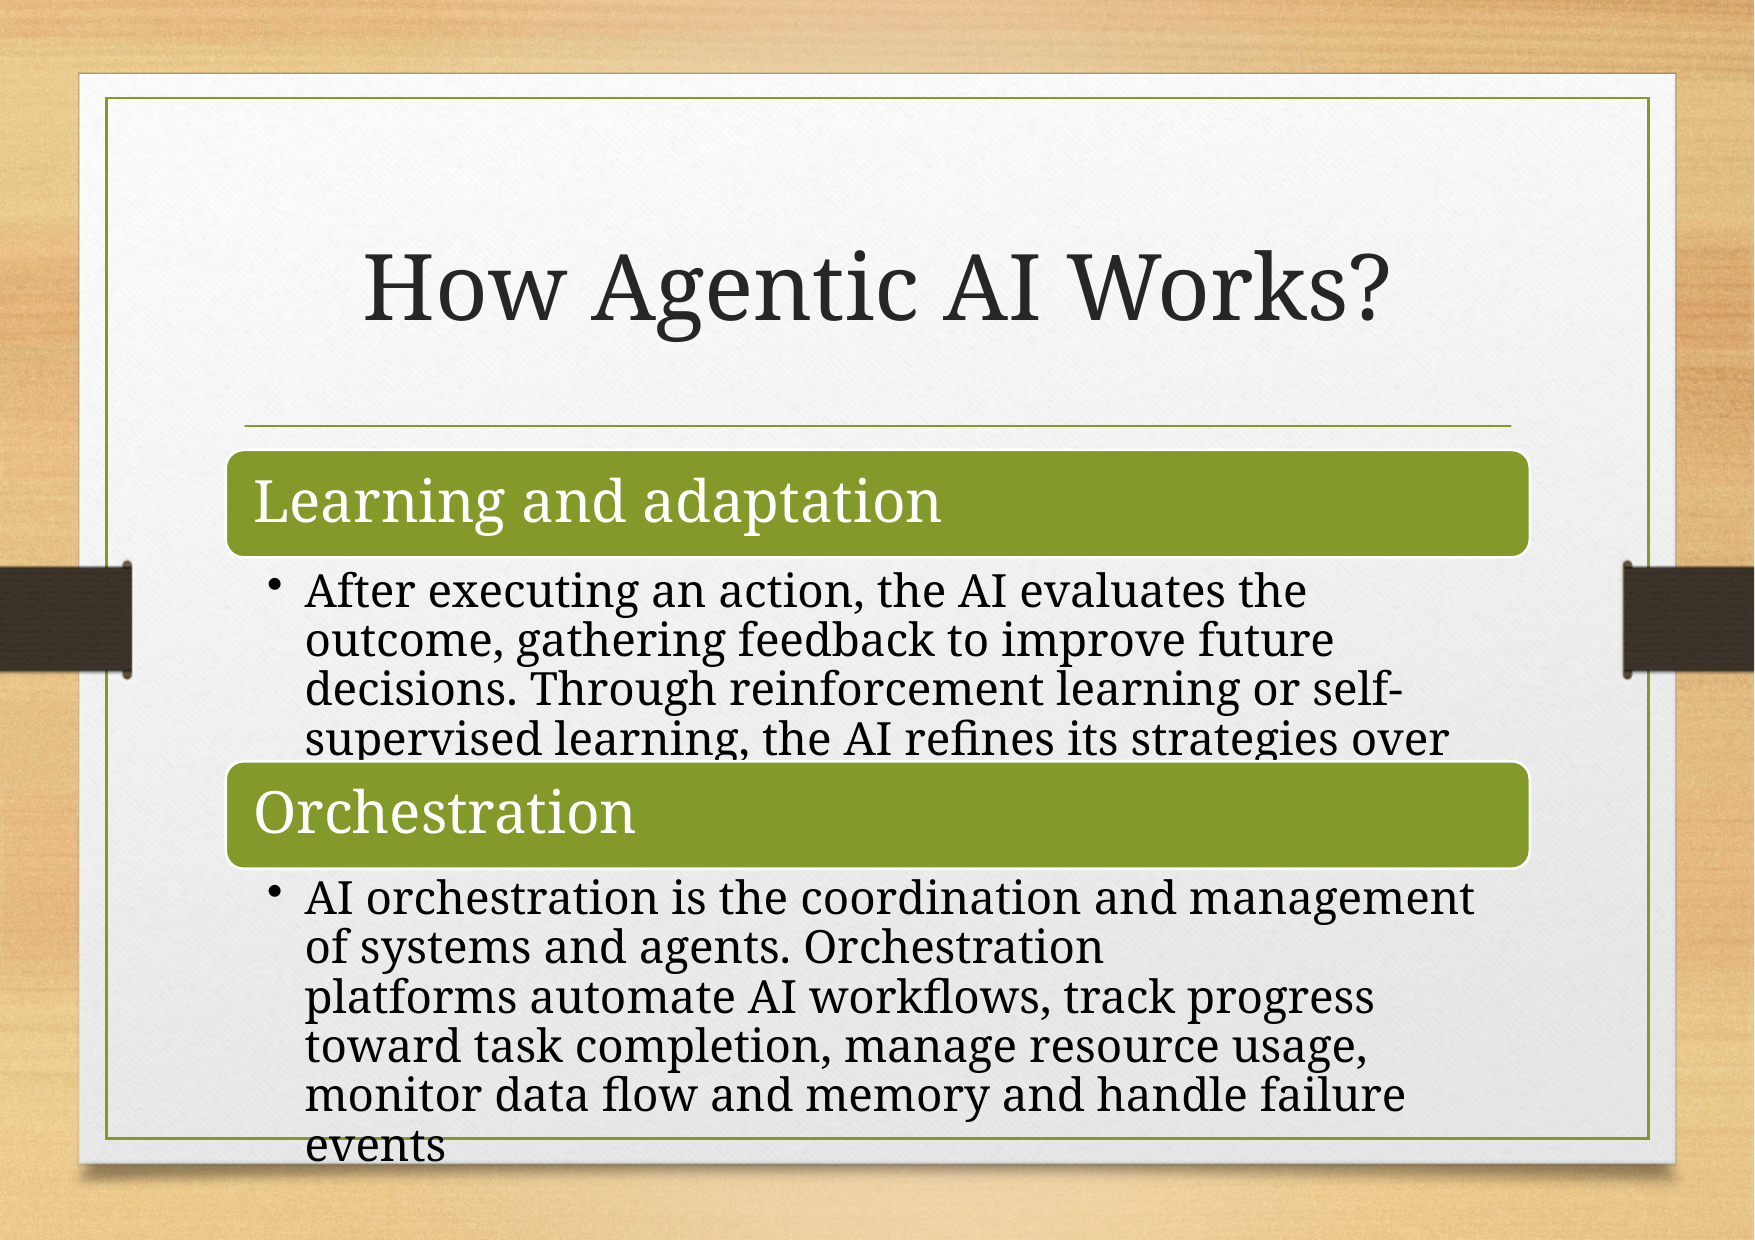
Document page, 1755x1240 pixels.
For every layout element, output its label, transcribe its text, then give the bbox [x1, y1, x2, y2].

title How Agentic AI Works? [225, 165, 1530, 402]
picture [0, 0, 1755, 1240]
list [225, 449, 1531, 1073]
